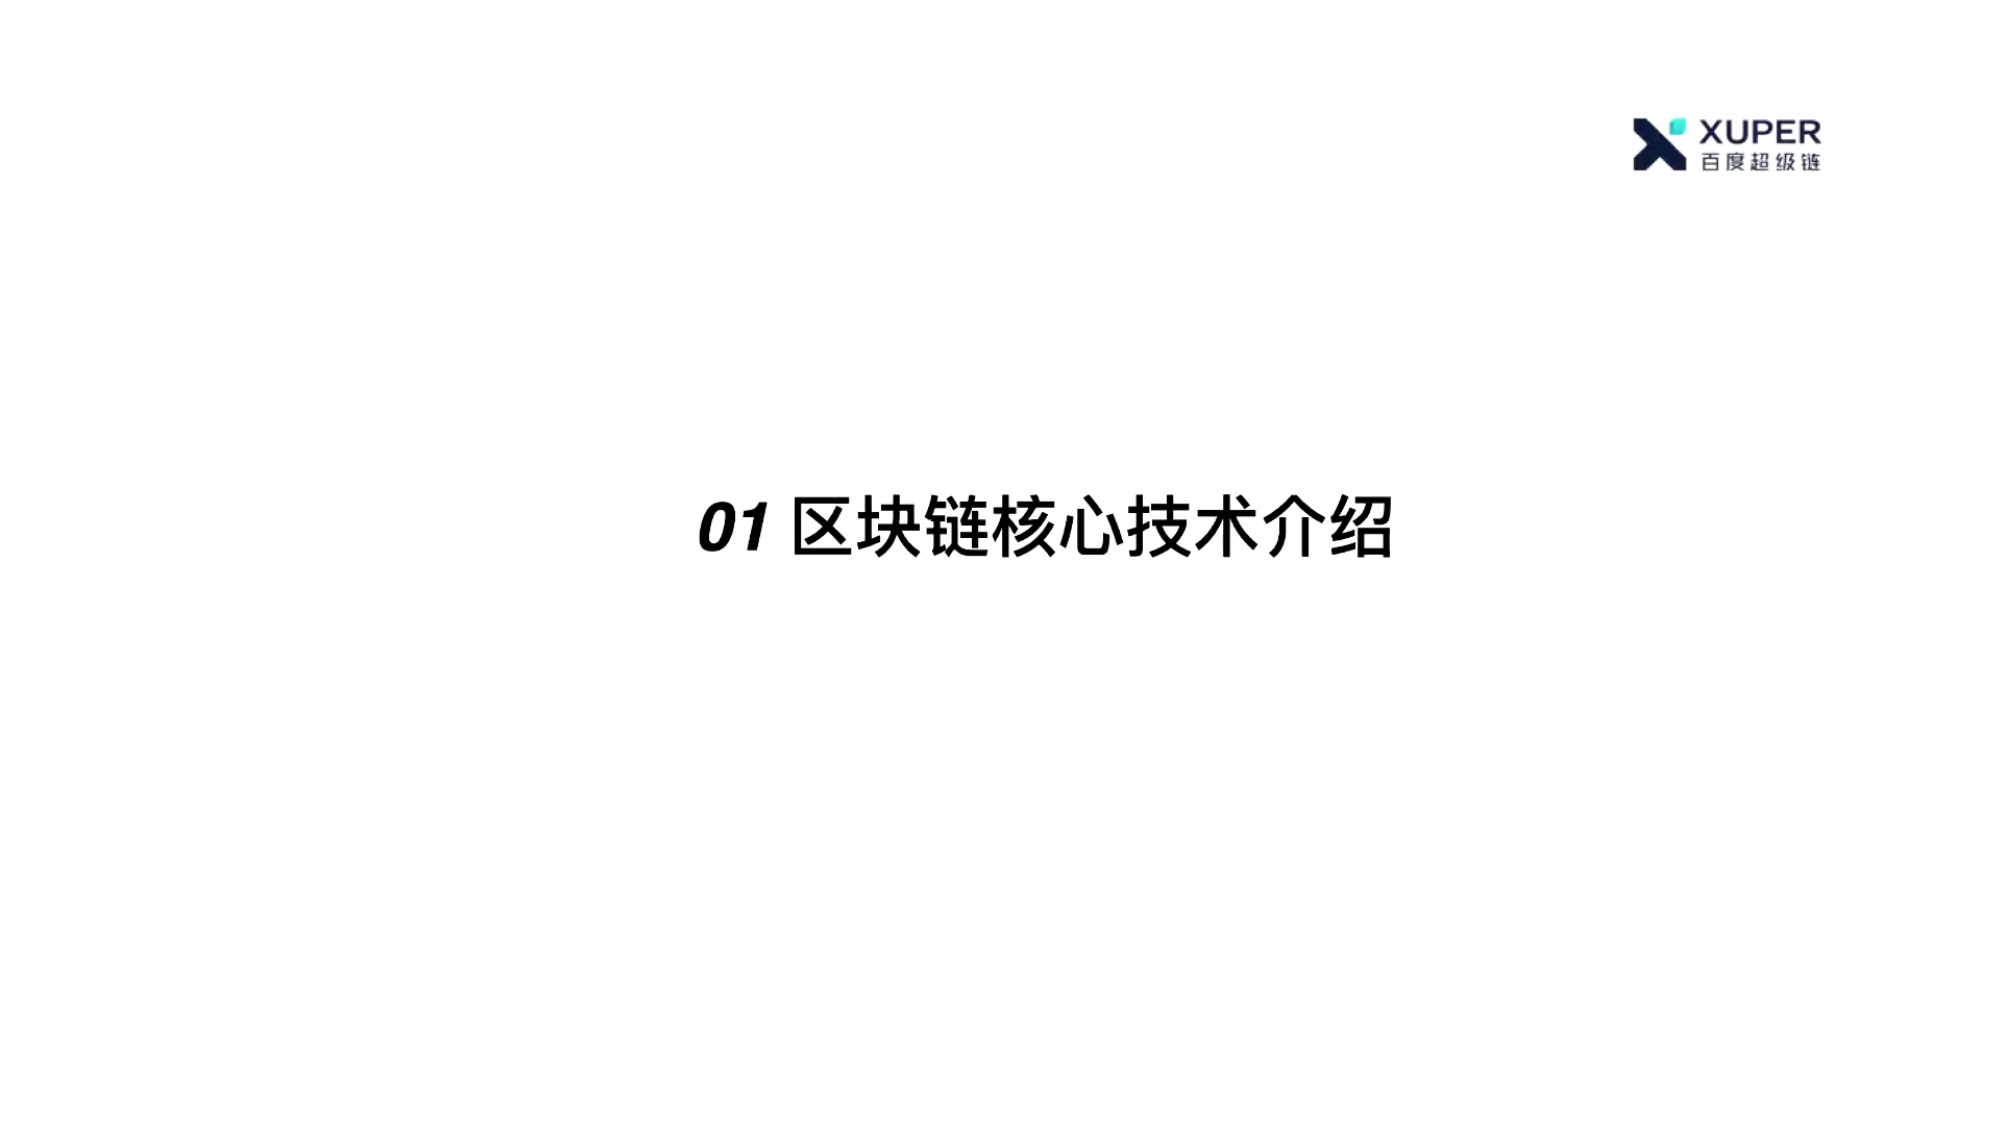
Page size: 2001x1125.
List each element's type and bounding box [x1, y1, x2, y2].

picture [115, 60, 1885, 1065]
